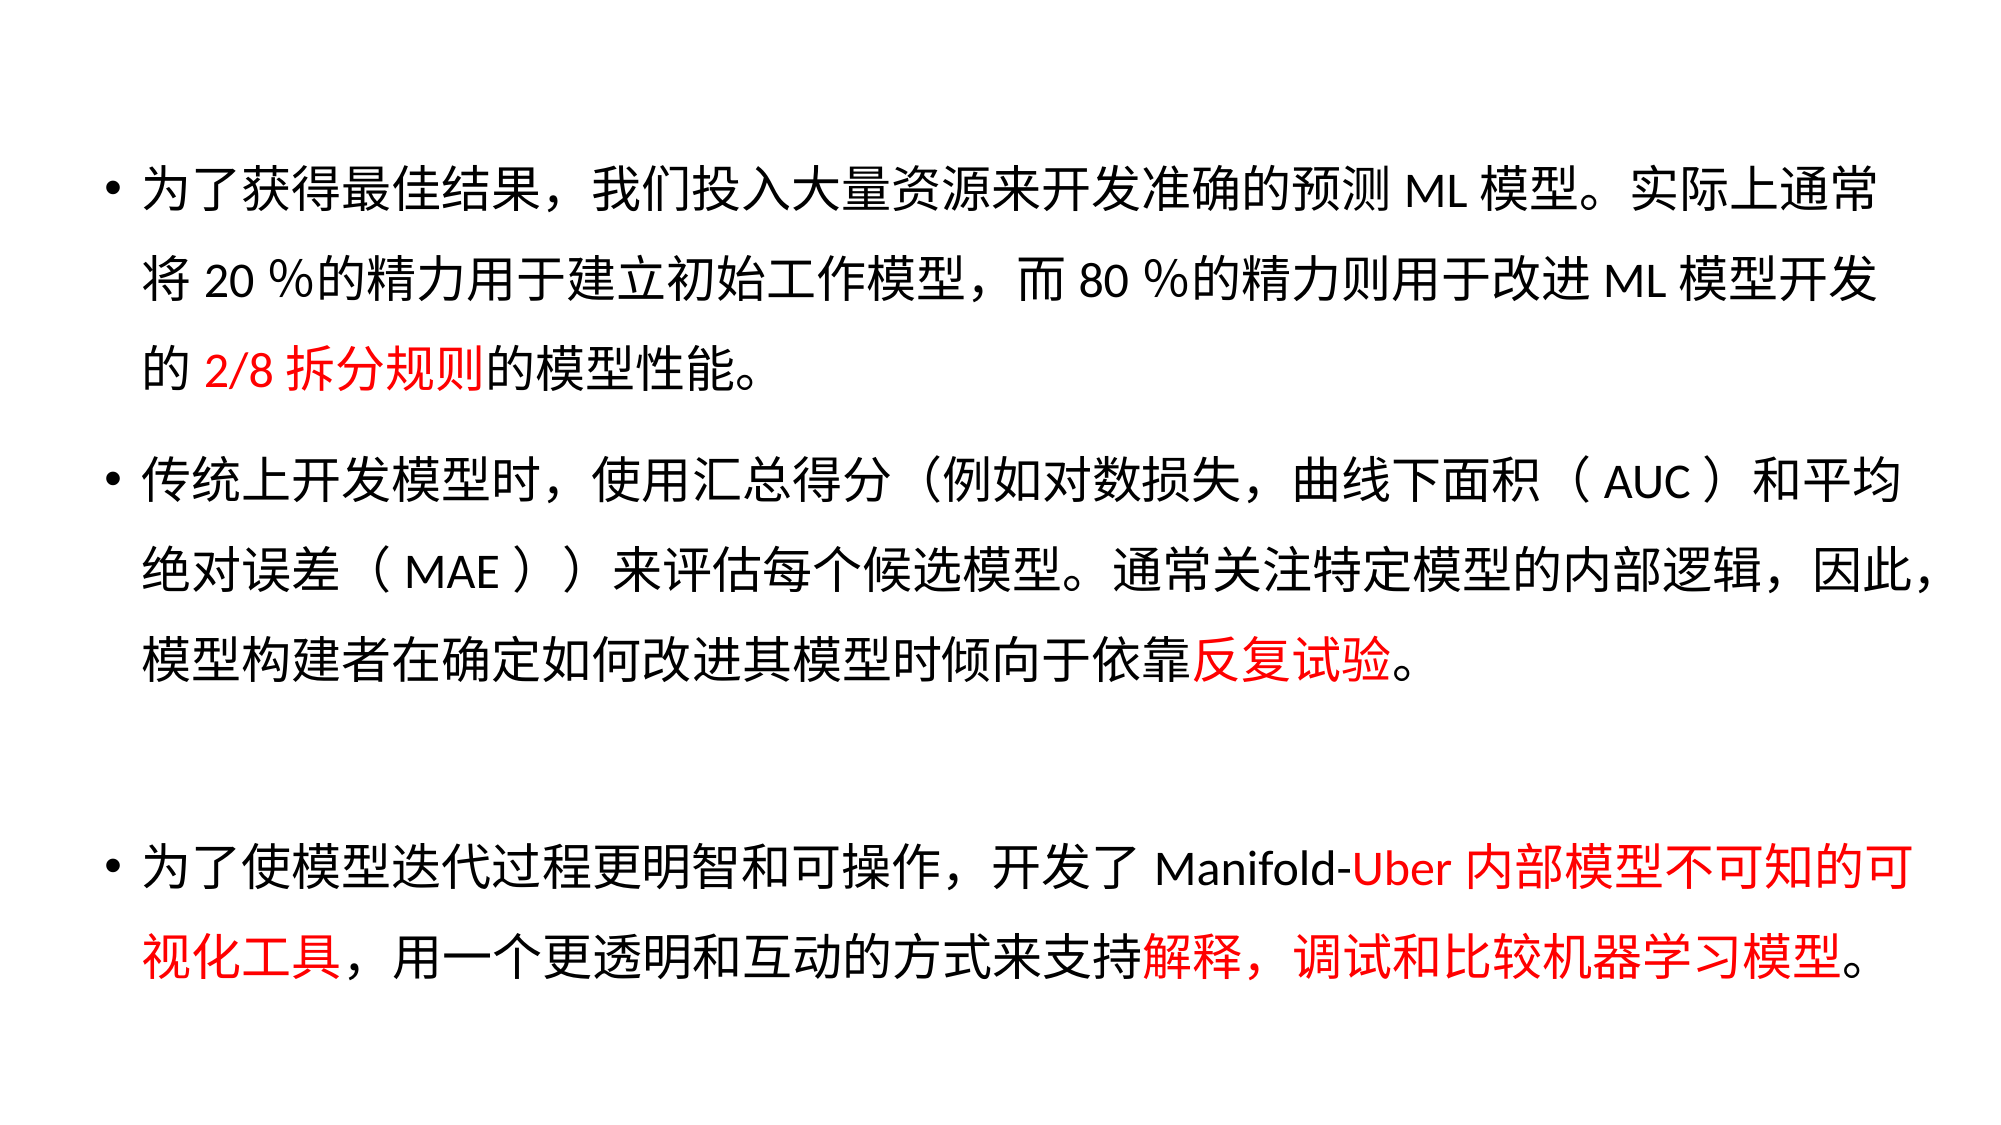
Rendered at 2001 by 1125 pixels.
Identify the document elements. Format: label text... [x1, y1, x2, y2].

list 为了获得最佳结果，我们投入大量资源来开发准确的预测ML模型。实际上通常将20％的精力用于建立初始工作模型，而80％的精力则用于改进ML模型开发的2/8拆分规则的模型性能。 传统上开发模型时，使用汇总得分（例如对数损失，曲线下面积（AUC）和平均绝对误差（MAE））来评估每个候选模型。通常关注特定模型的内部逻辑，因此，模型构建者在确定如何改进其模型时倾向于依靠反复试验。 为了使模型迭代过程更明智和可操作，开发了Manifold-Uber内部模型不可知的可视化工具，用一个更透明和互动的方式来支持解释，调试和比较机器学习模型。 [89, 120, 1934, 1014]
